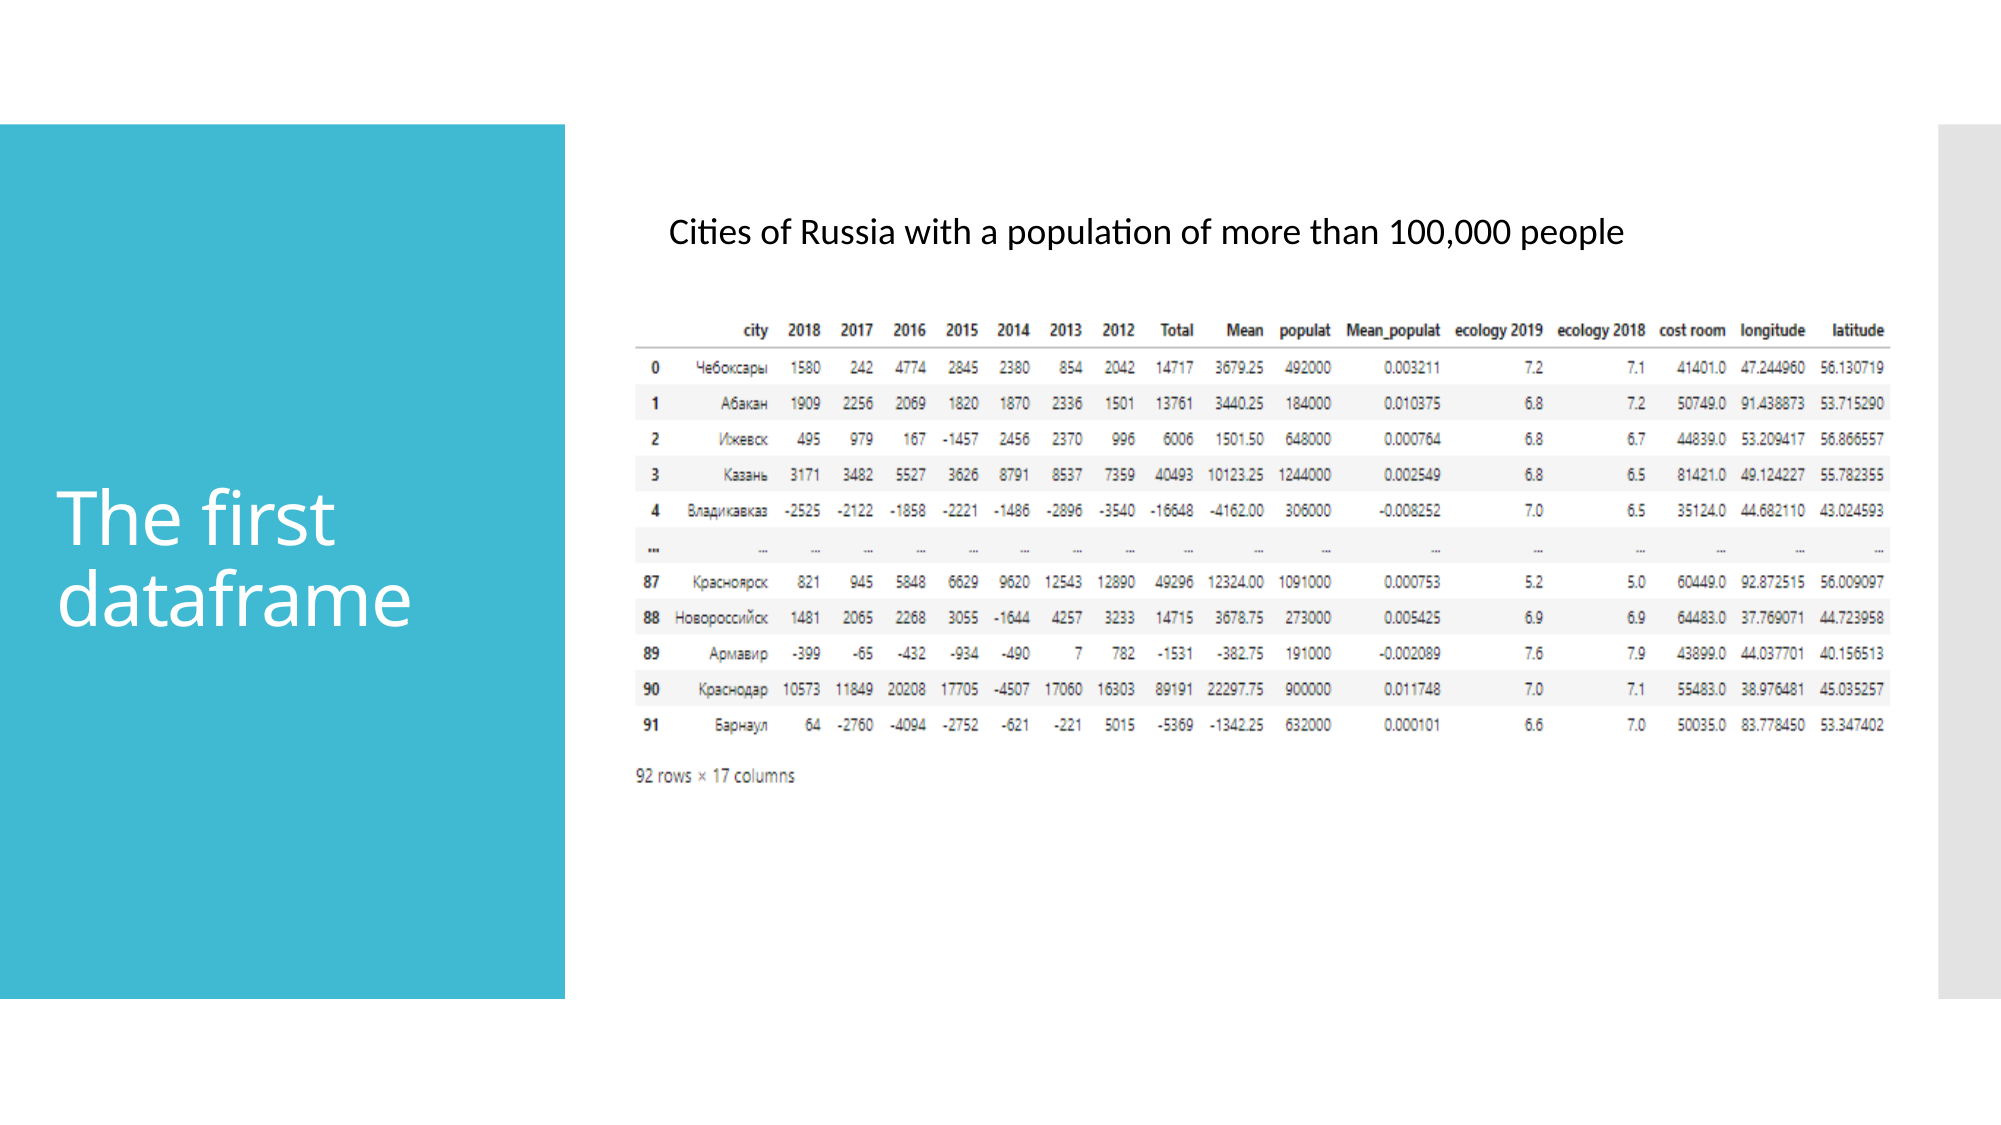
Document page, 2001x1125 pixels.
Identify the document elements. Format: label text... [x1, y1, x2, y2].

text_box Сities of Russia with a population of more than 100,000 people [654, 199, 1642, 259]
title The first dataframe [41, 184, 525, 940]
picture [634, 317, 1916, 807]
